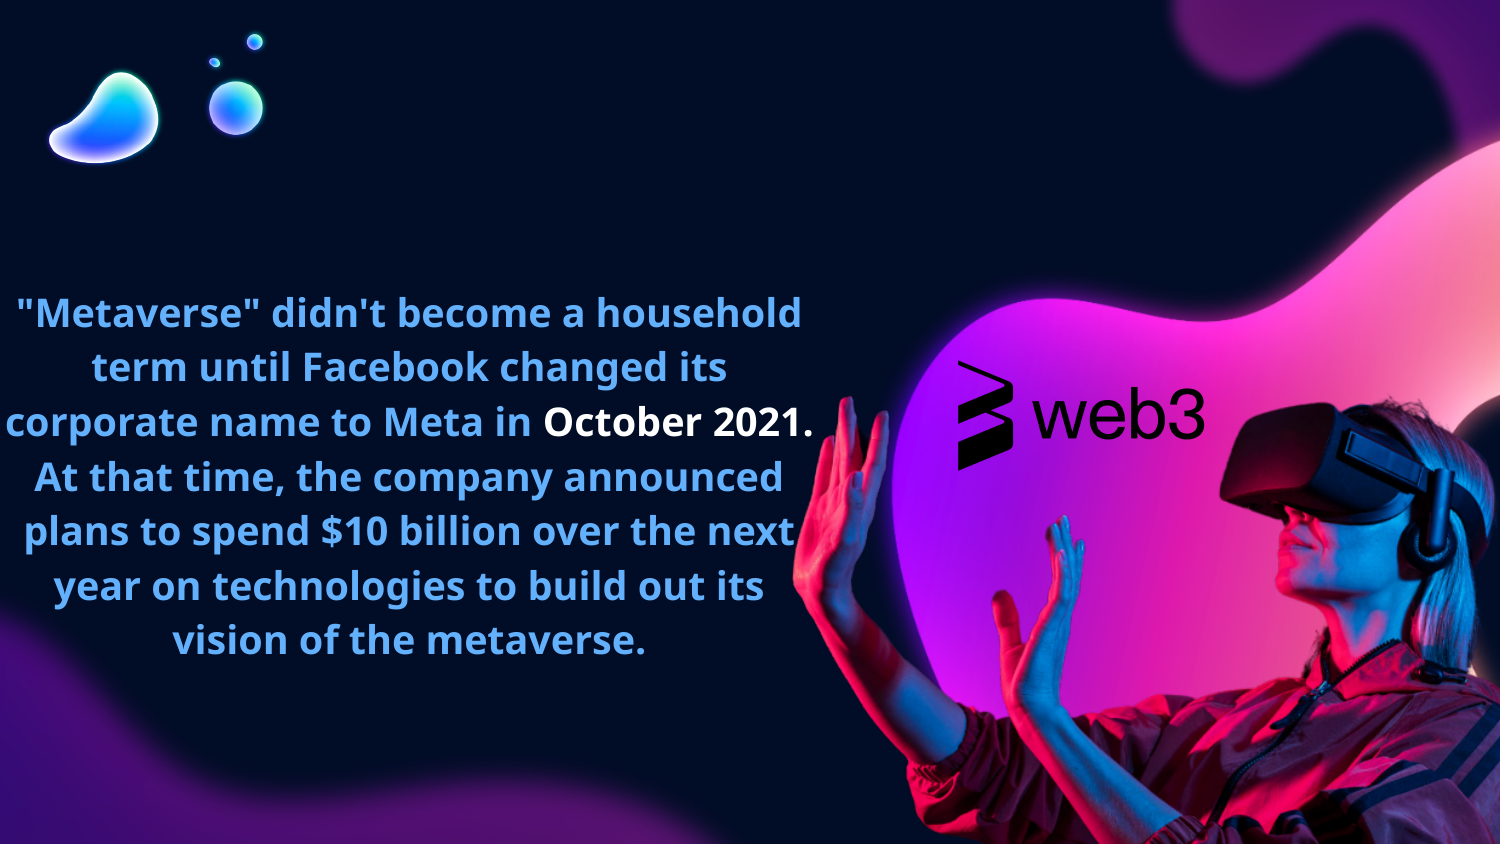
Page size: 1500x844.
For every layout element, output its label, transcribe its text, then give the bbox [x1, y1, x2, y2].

picture [0, 0, 1500, 844]
title "Metaverse" didn't become a household term until Facebook changed its corporate name to Meta in October 2021. At that time, the company announced plans to spend $10 billion over the next year on technologies to build out its vision of the metaverse. [0, 110, 840, 808]
picture [27, 15, 330, 110]
